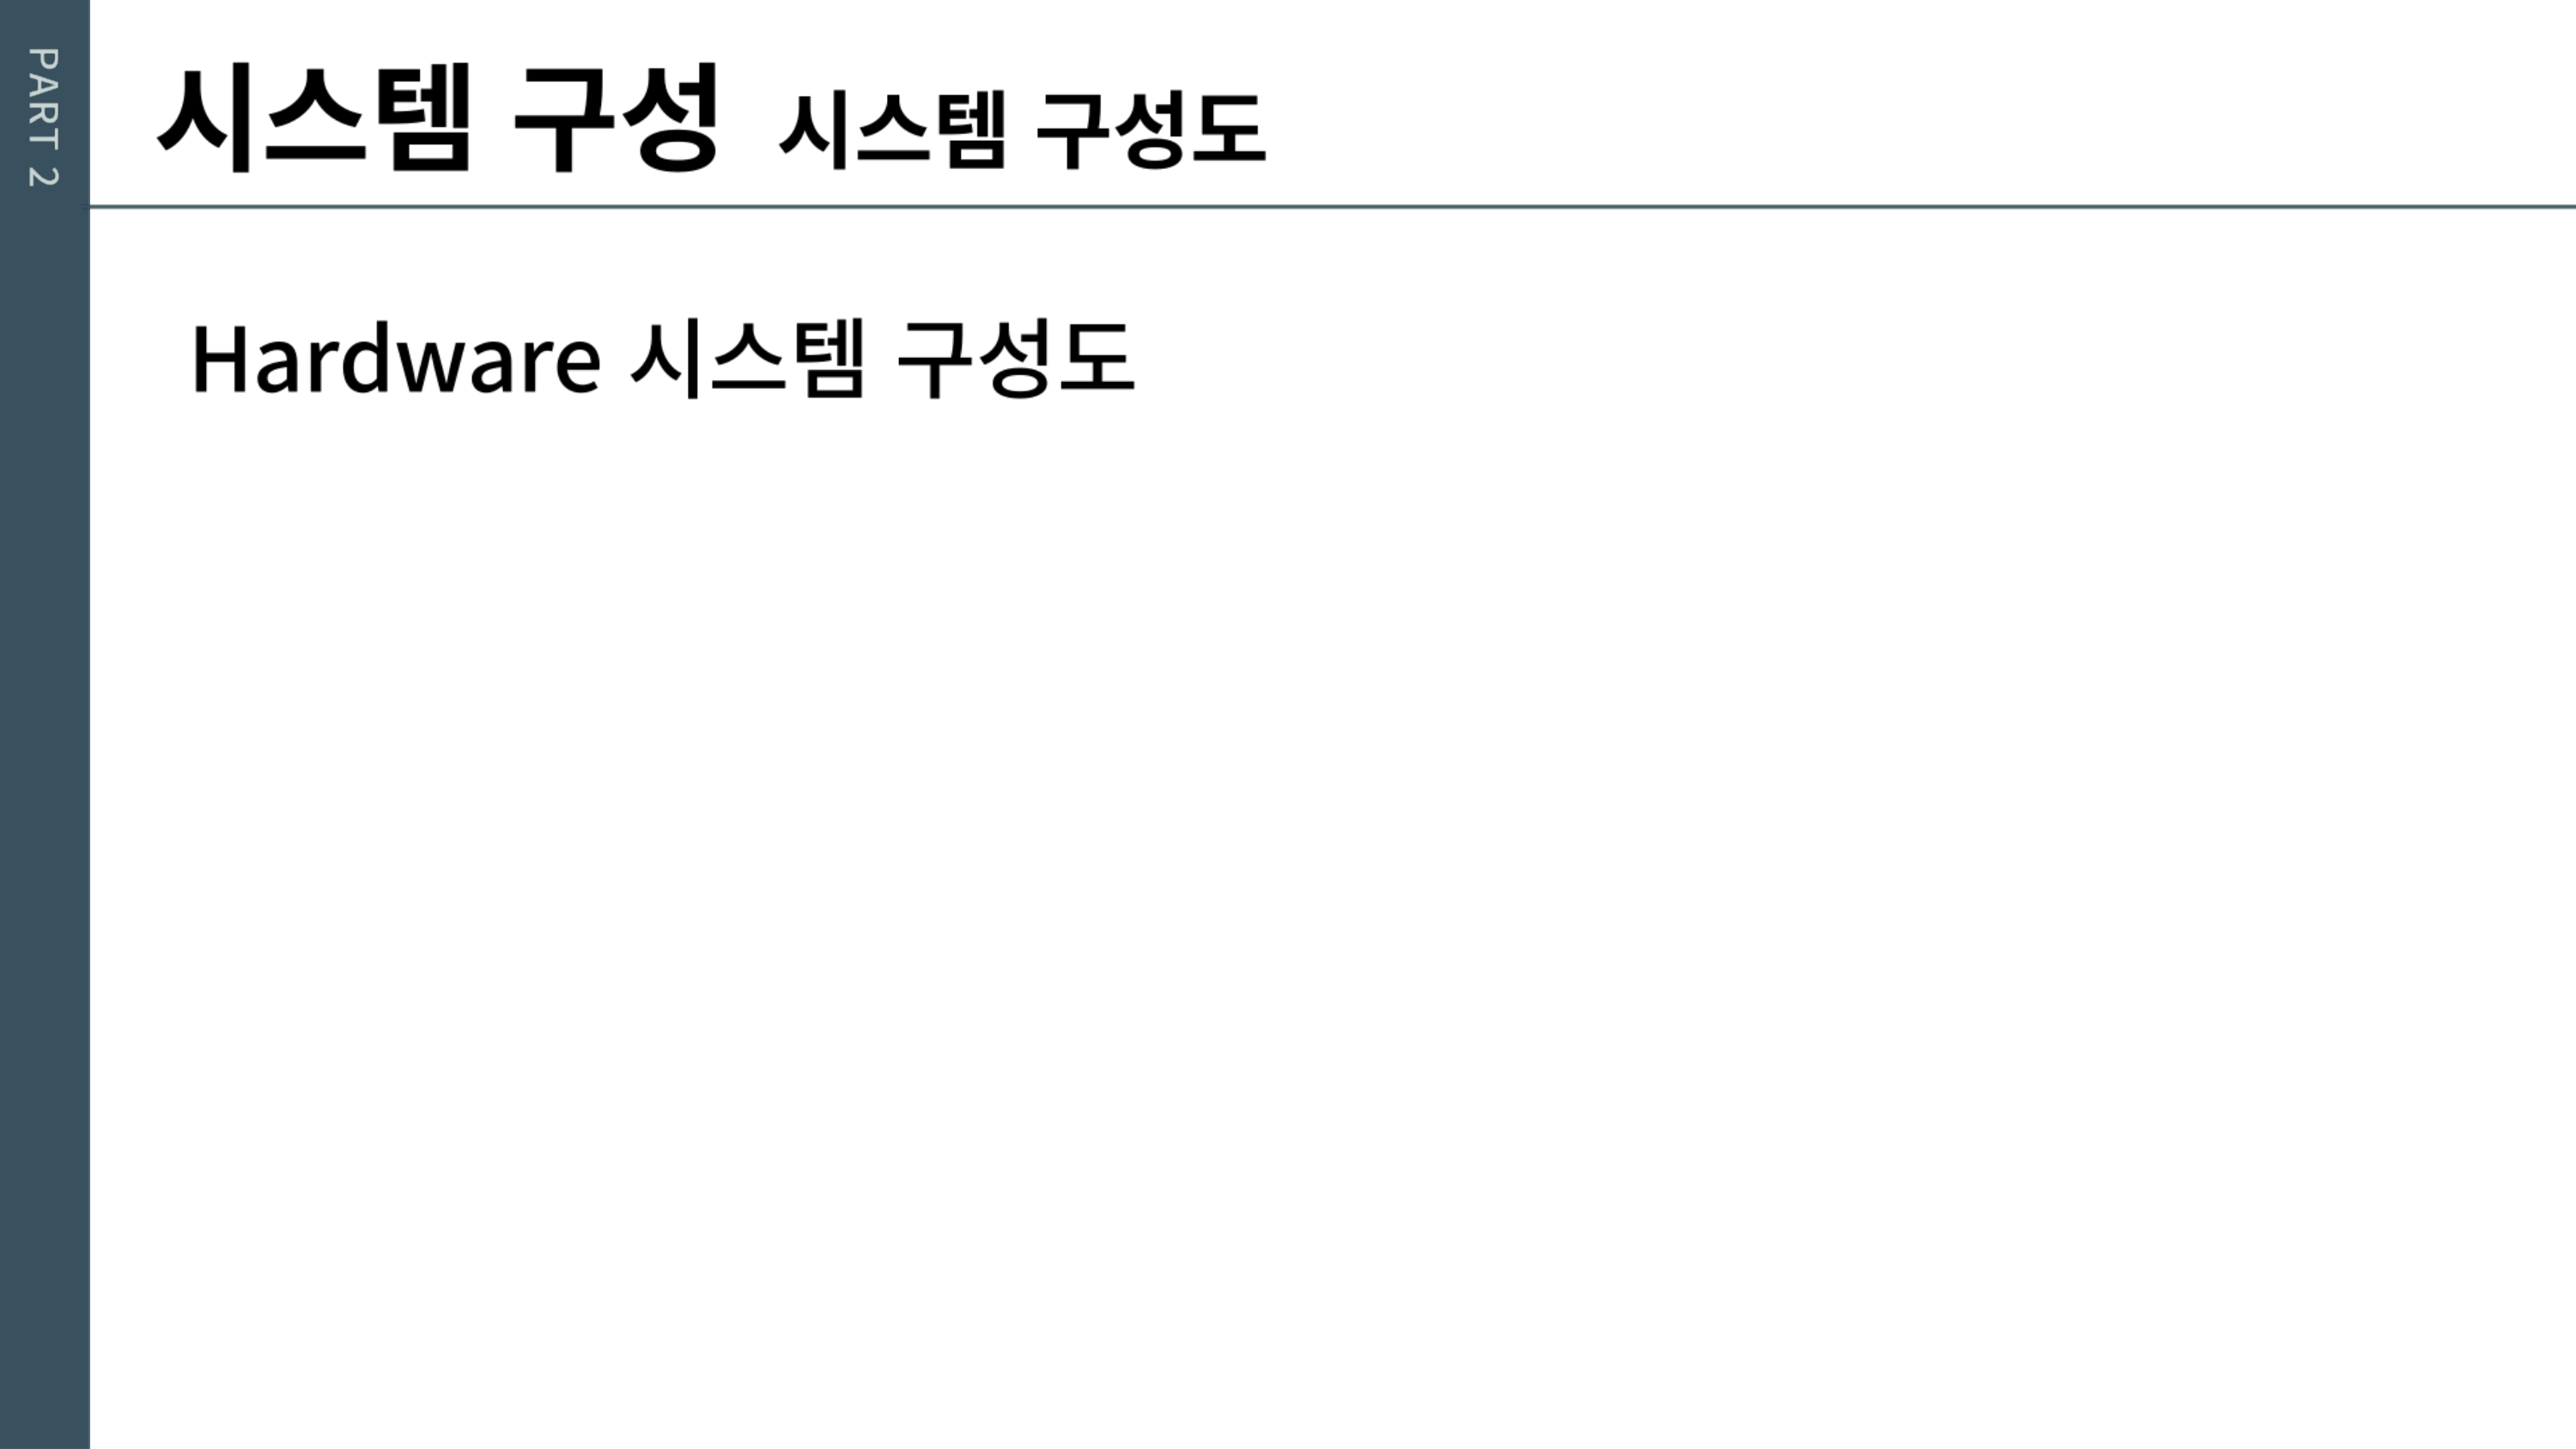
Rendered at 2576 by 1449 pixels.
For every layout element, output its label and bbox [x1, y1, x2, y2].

text_box [0, 0, 90, 1449]
text_box [82, 201, 131, 214]
text_box [1324, 201, 2576, 214]
picture [90, 11, 2576, 227]
picture [174, 278, 1176, 440]
